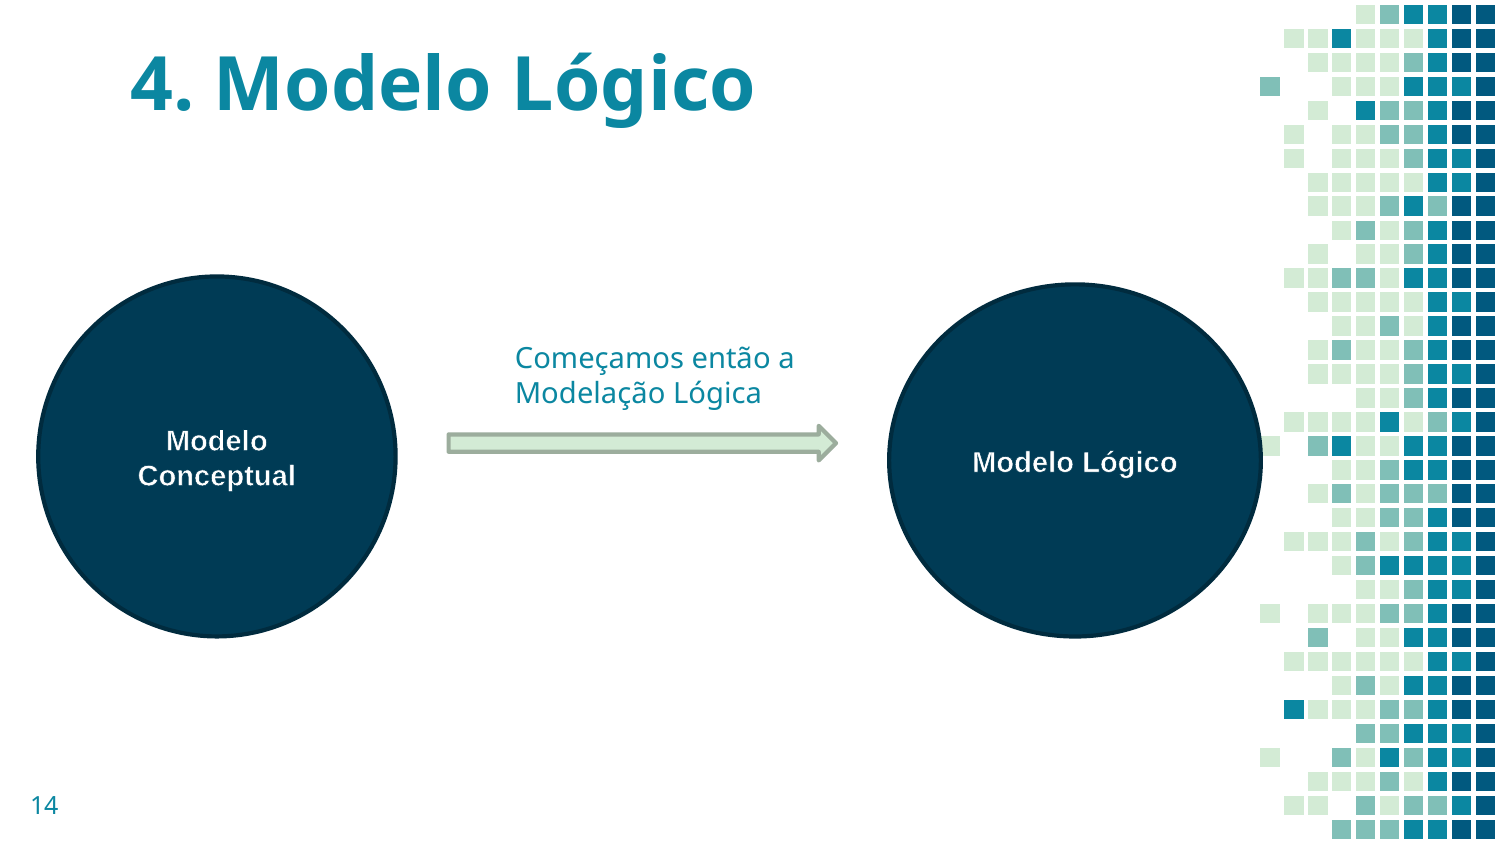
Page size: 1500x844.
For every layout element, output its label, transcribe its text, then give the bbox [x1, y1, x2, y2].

text_box Começamos então a Modelação Lógica [499, 332, 863, 417]
title 4. Modelo Lógico [115, 0, 1225, 141]
text_box Modelo Conceptual [36, 274, 398, 639]
text_box [446, 423, 839, 463]
text_box Modelo Lógico [887, 282, 1263, 639]
slide_number 14 [15, 774, 105, 839]
